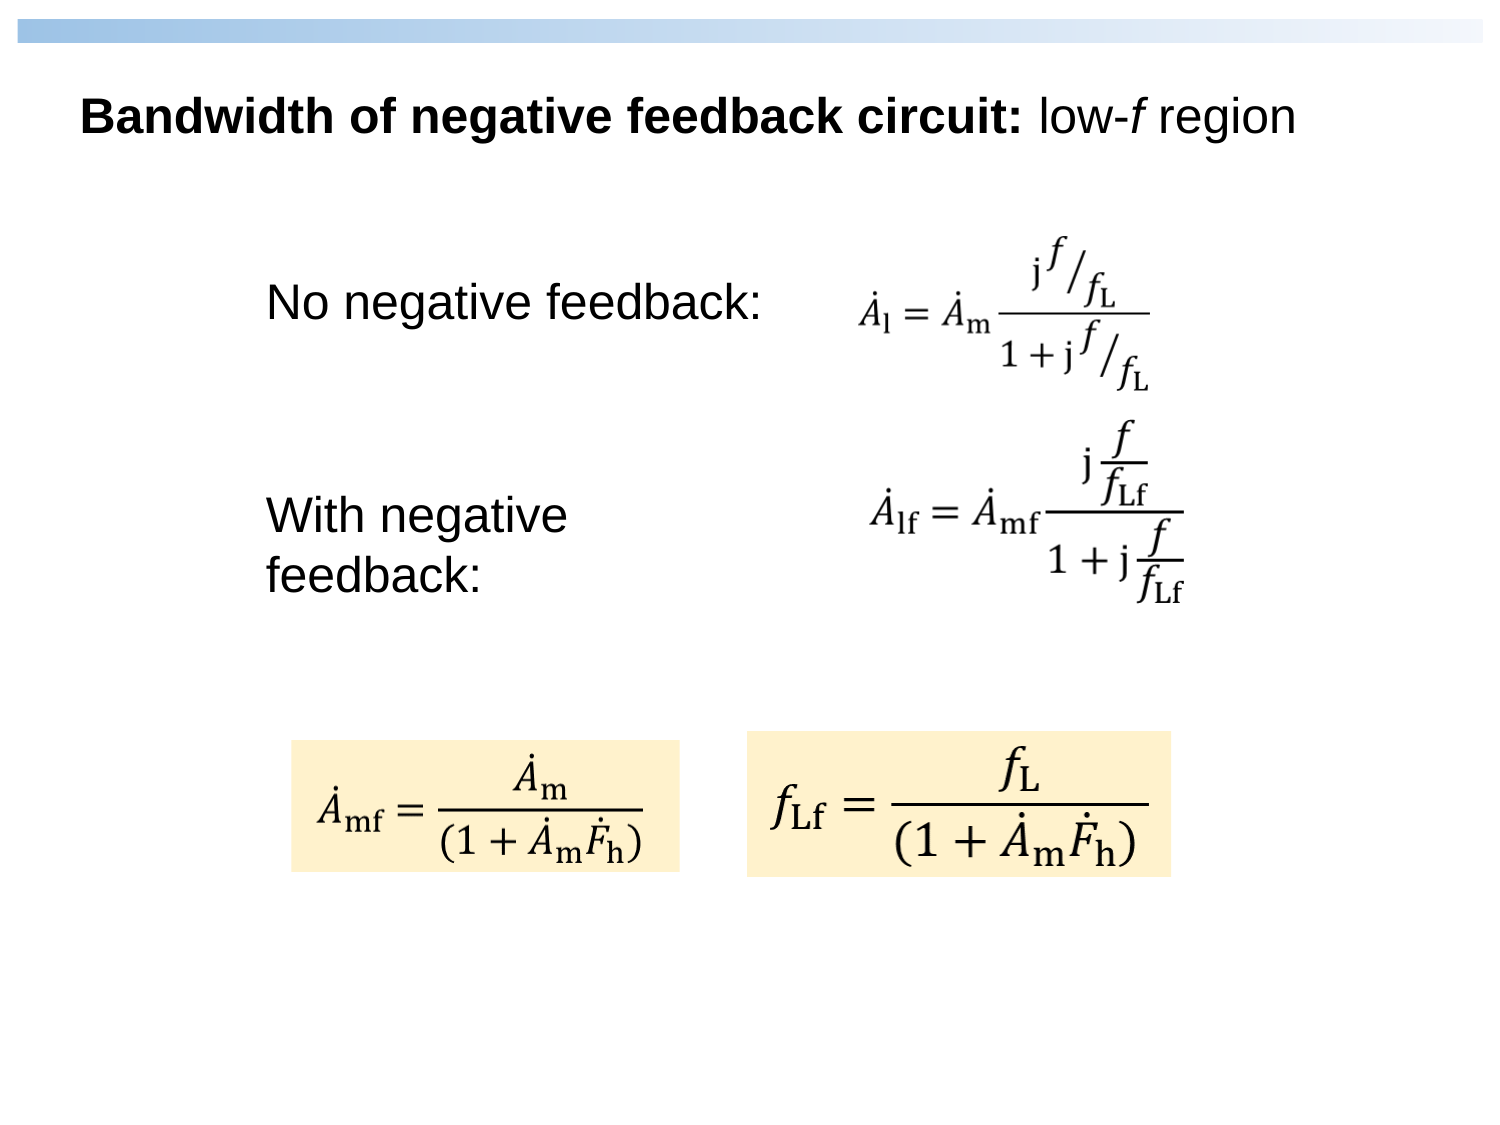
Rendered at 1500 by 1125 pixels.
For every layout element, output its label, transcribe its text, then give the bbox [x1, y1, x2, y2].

text_box [818, 407, 1247, 614]
text_box No negative feedback: [251, 261, 807, 337]
text_box Bandwidth of negative feedback circuit: low-f region [64, 76, 1450, 152]
text_box [747, 731, 1172, 877]
text_box [291, 740, 680, 872]
text_box [835, 223, 1172, 401]
text_box [17, 18, 1483, 44]
text_box With negative feedback: [251, 474, 807, 610]
